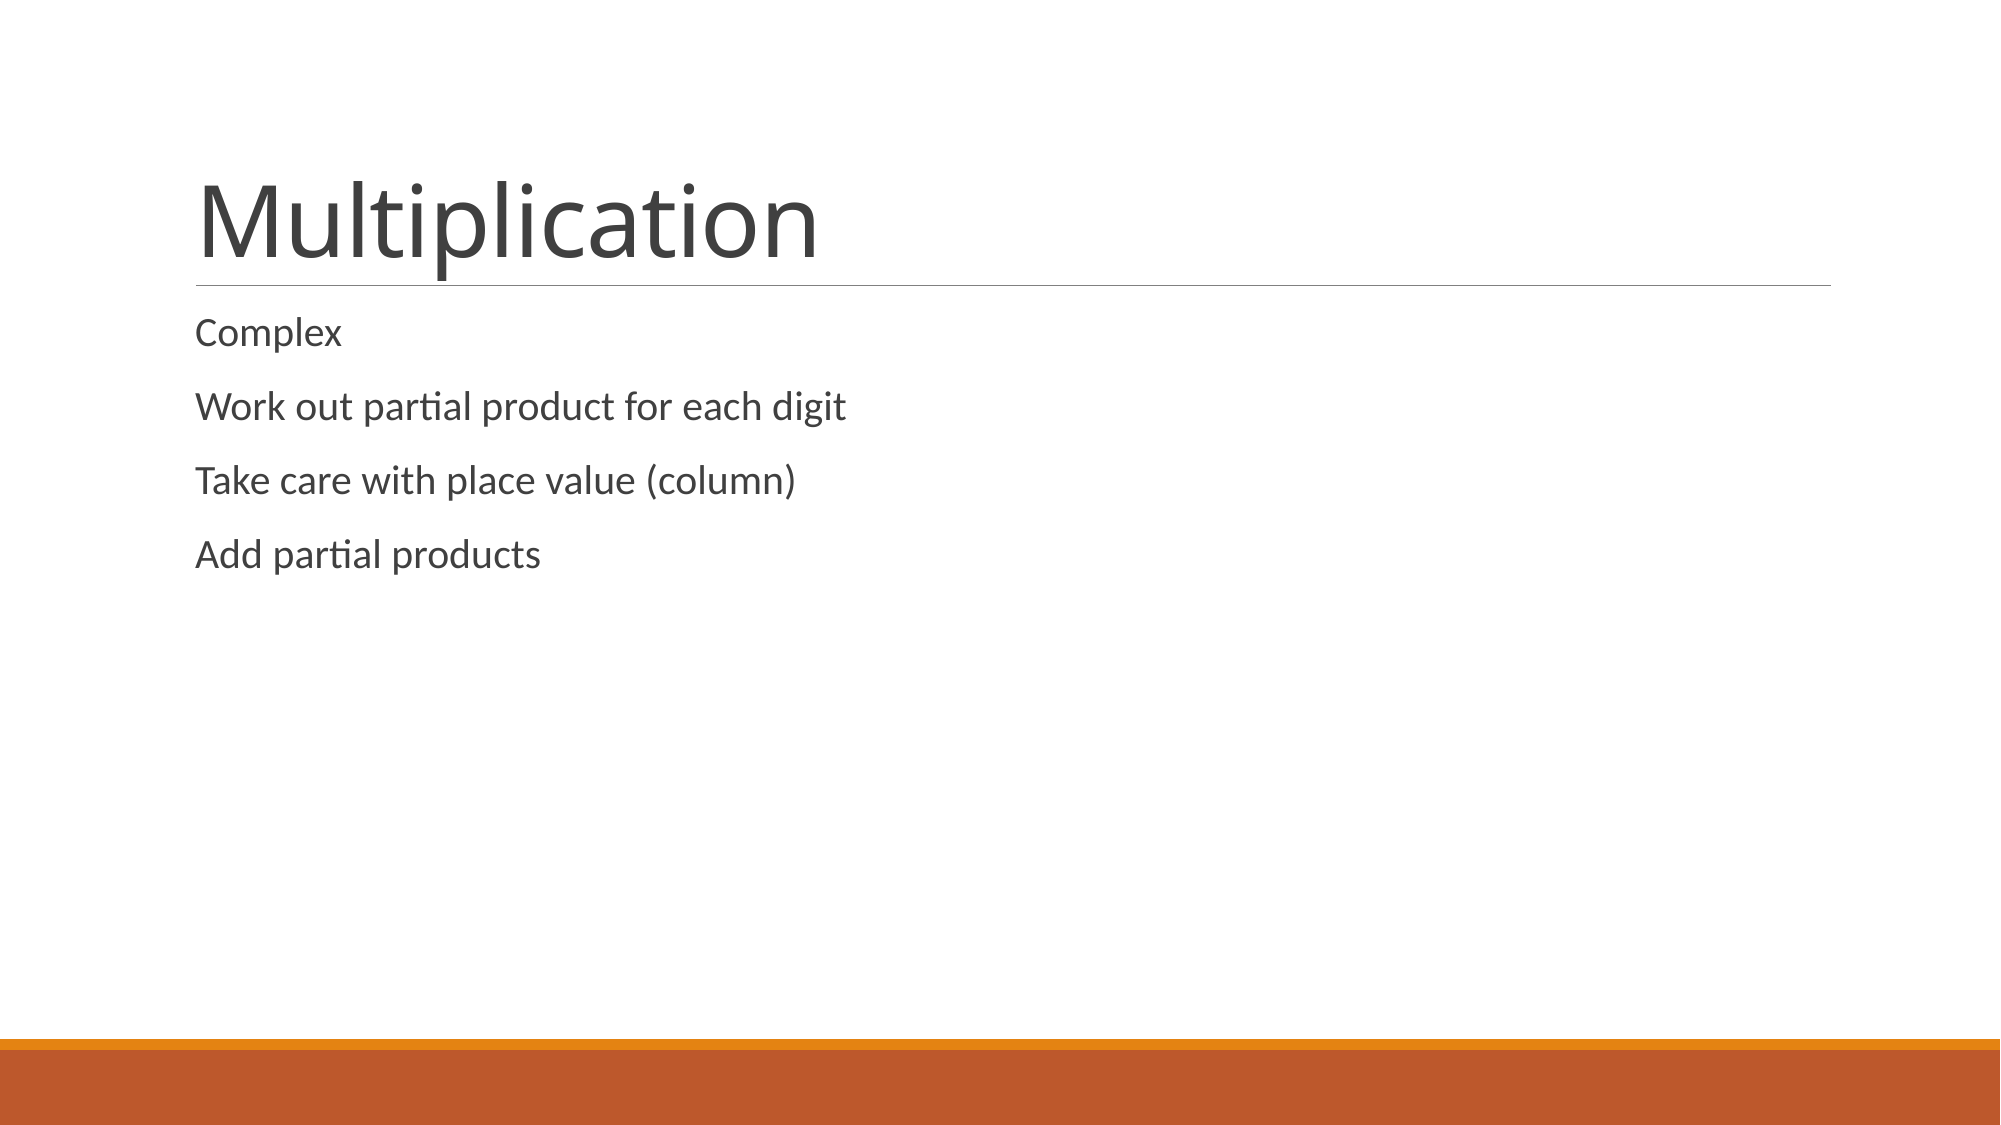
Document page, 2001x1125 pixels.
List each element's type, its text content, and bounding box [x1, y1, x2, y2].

title Multiplication [180, 47, 1830, 285]
list Complex Work out partial product for each digit Take care with place value (column) Add partial products [180, 302, 1830, 963]
